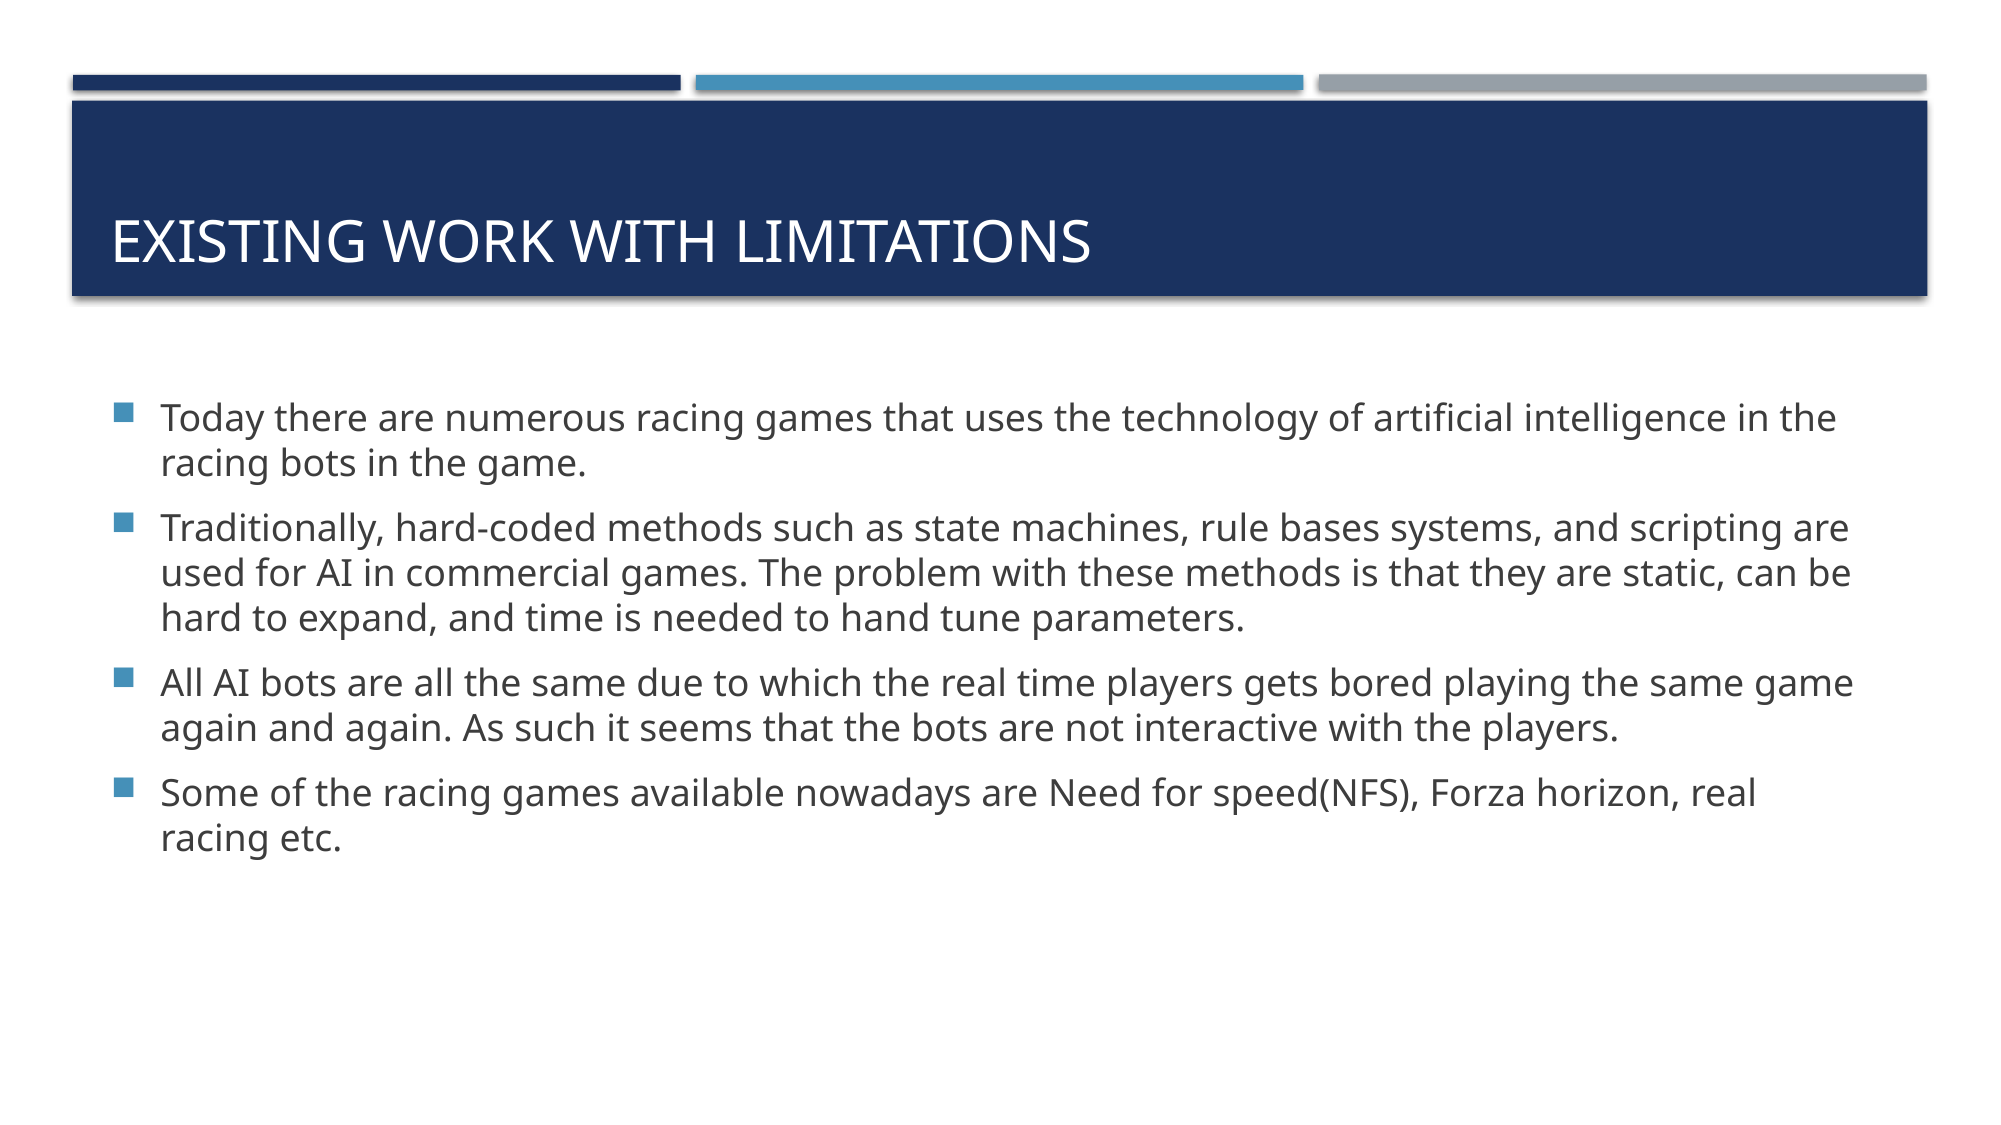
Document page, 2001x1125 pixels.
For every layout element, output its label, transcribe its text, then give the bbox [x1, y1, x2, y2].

title Existing work with limitations [95, 115, 1905, 282]
list Today there are numerous racing games that uses the technology of artificial intelligence in the racing bots in the game. Traditionally, hard-coded methods such as state machines, rule bases systems, and scripting are used for AI in commercial games. The problem with these methods is that they are static, can be hard to expand, and time is needed to hand tune parameters. All AI bots are all the same due to which the real time players gets bored playing the same game again and again. As such it seems that the bots are not interactive with the players. Some of the racing games available nowadays are Need for speed(NFS), Forza horizon, real racing etc. [95, 357, 1905, 962]
